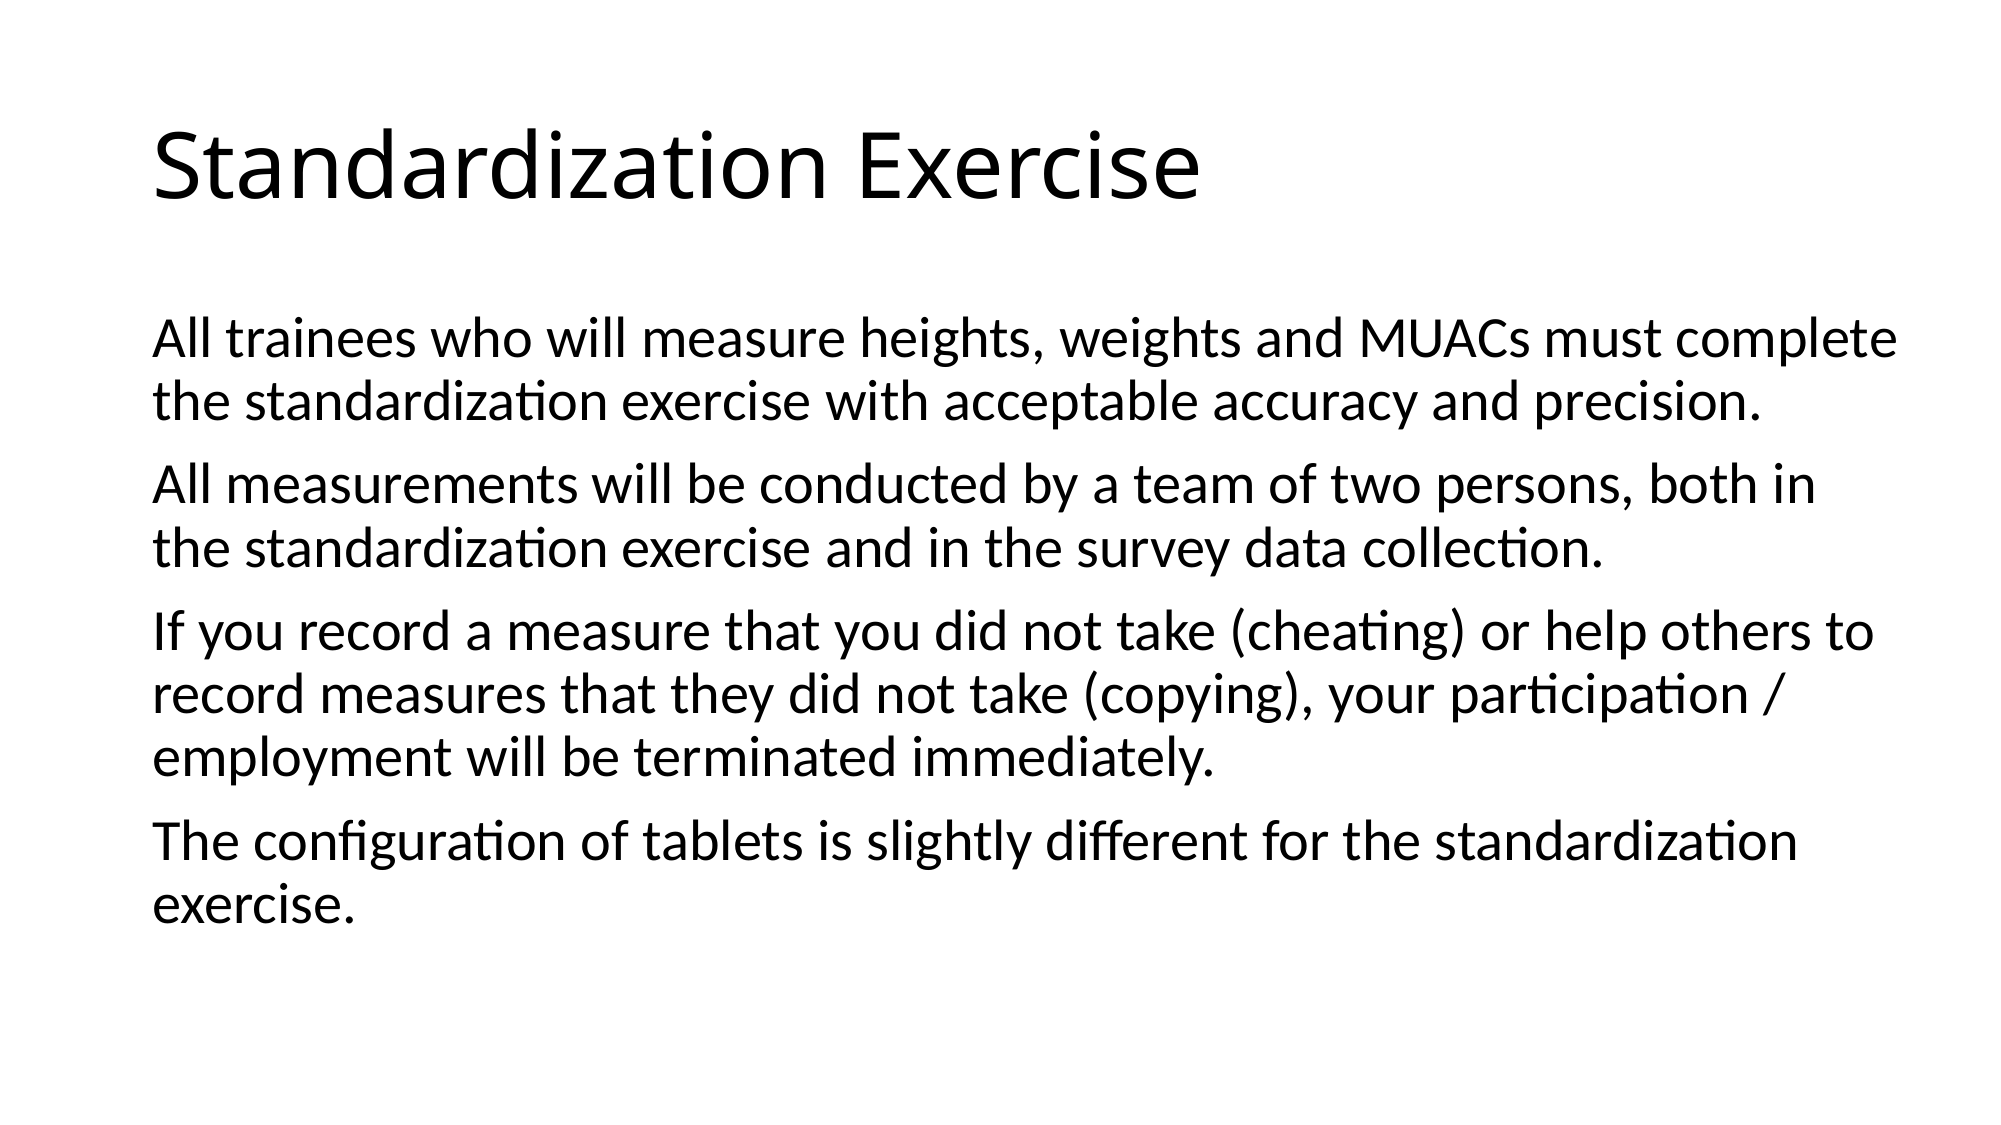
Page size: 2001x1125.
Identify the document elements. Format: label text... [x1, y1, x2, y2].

title Standardization Exercise [137, 59, 1863, 278]
list All trainees who will measure heights, weights and MUACs must complete the standardization exercise with acceptable accuracy and precision. All measurements will be conducted by a team of two persons, both in the standardization exercise and in the survey data collection. If you record a measure that you did not take (cheating) or help others to record measures that they did not take (copying), your participation / employment will be terminated immediately. The configuration of tablets is slightly different for the standardization exercise. [137, 299, 1917, 1014]
